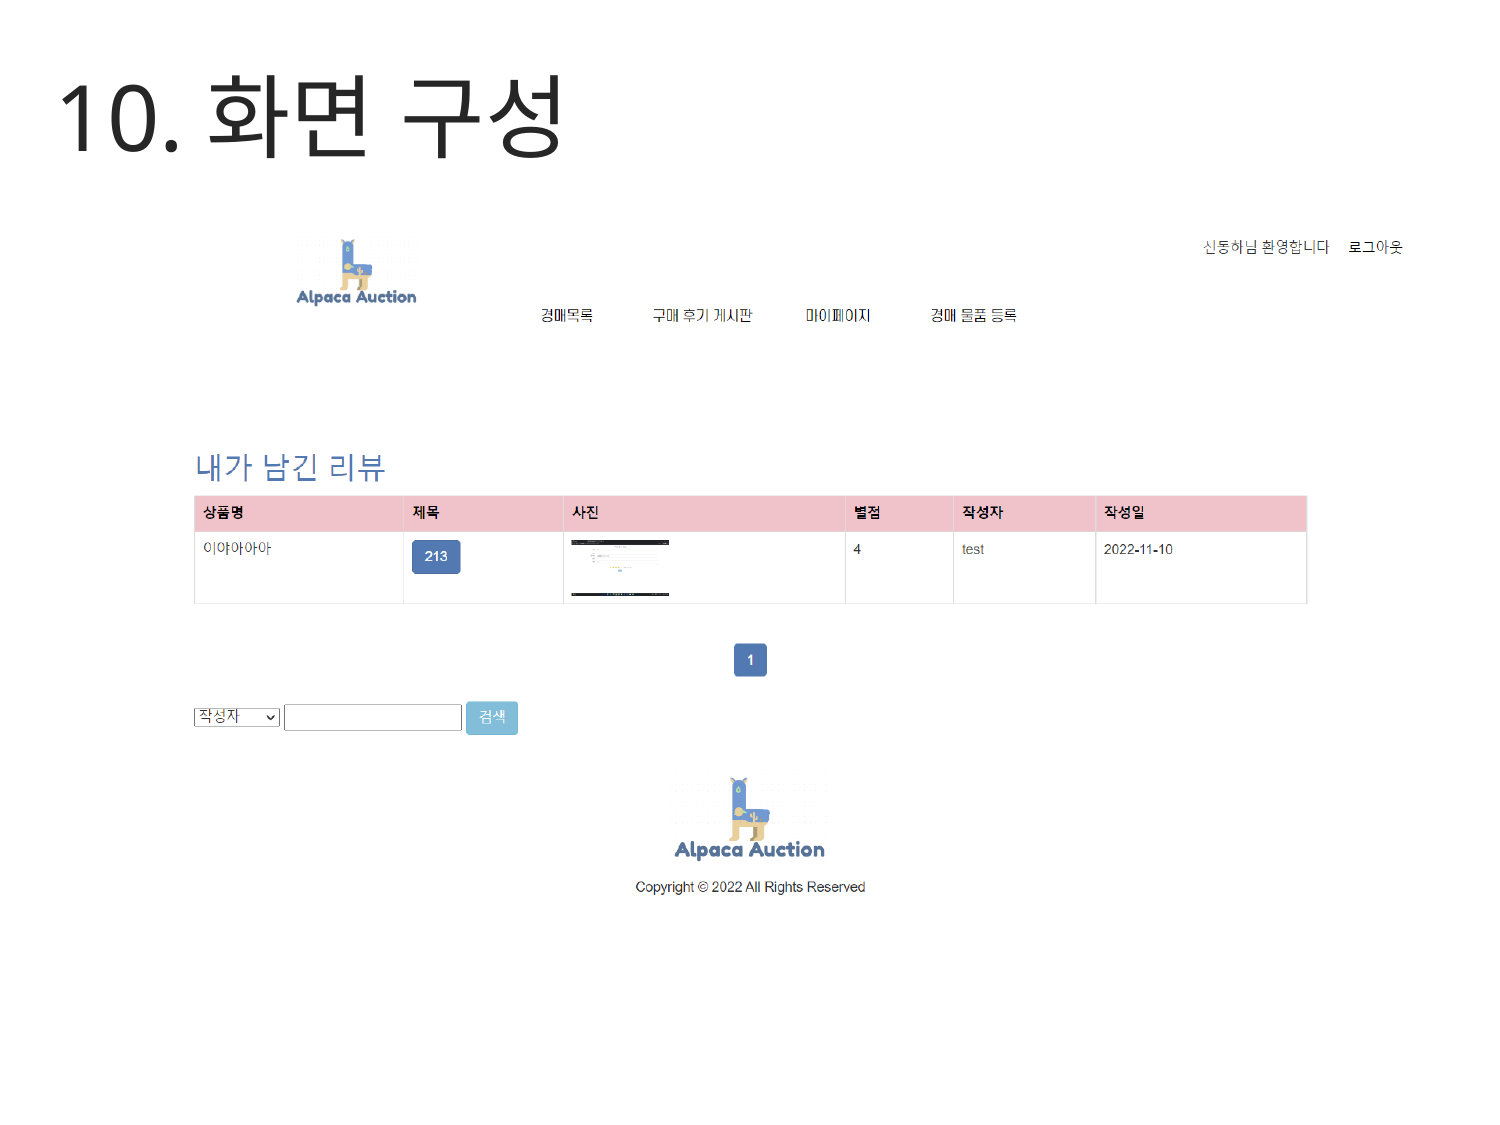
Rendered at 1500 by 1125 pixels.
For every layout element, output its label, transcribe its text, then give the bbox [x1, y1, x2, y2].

picture [0, 200, 1500, 925]
list 10.화면 구성 [39, 55, 1464, 175]
